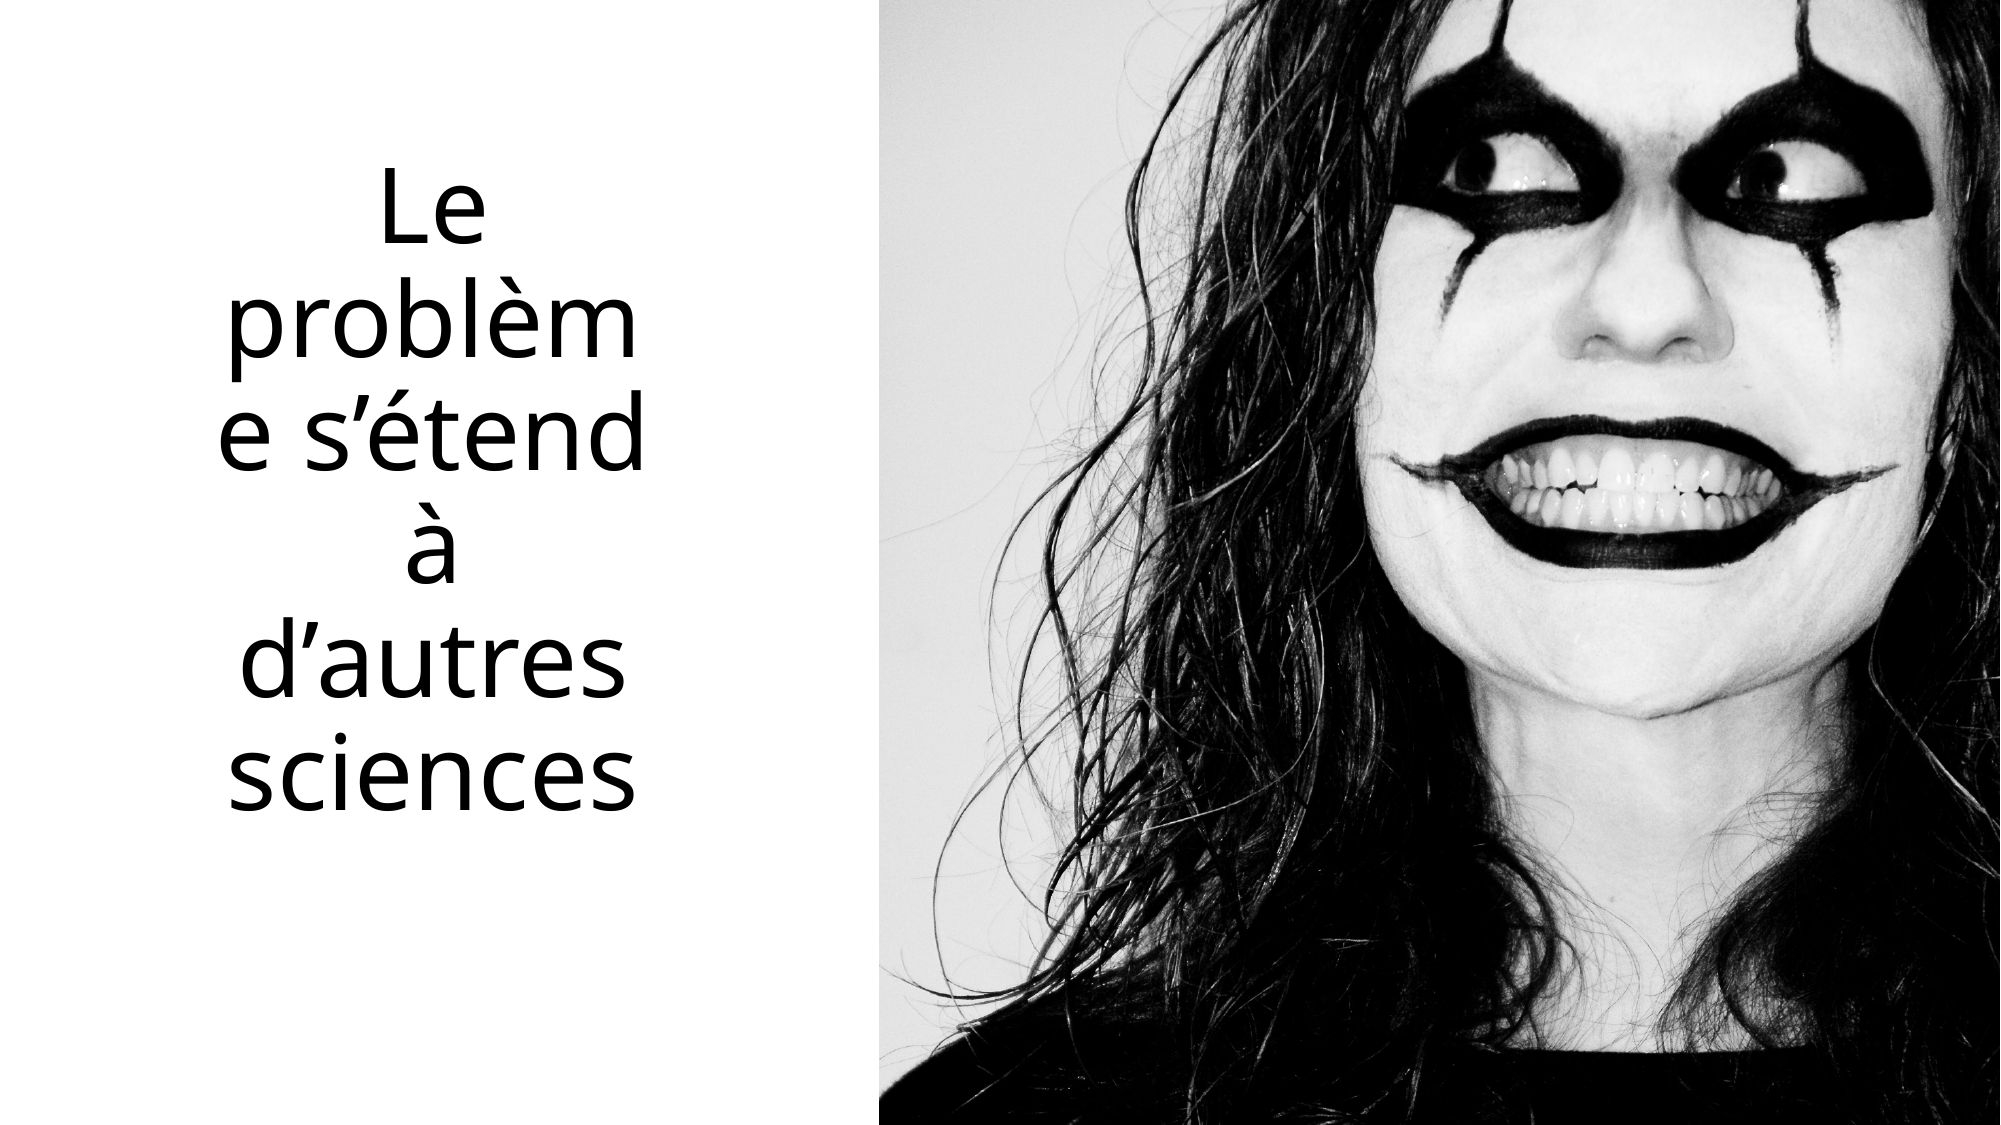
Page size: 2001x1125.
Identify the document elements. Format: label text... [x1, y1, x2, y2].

picture [879, 0, 2000, 1125]
title Le problème s’étend à d’autres sciences [179, 143, 687, 841]
